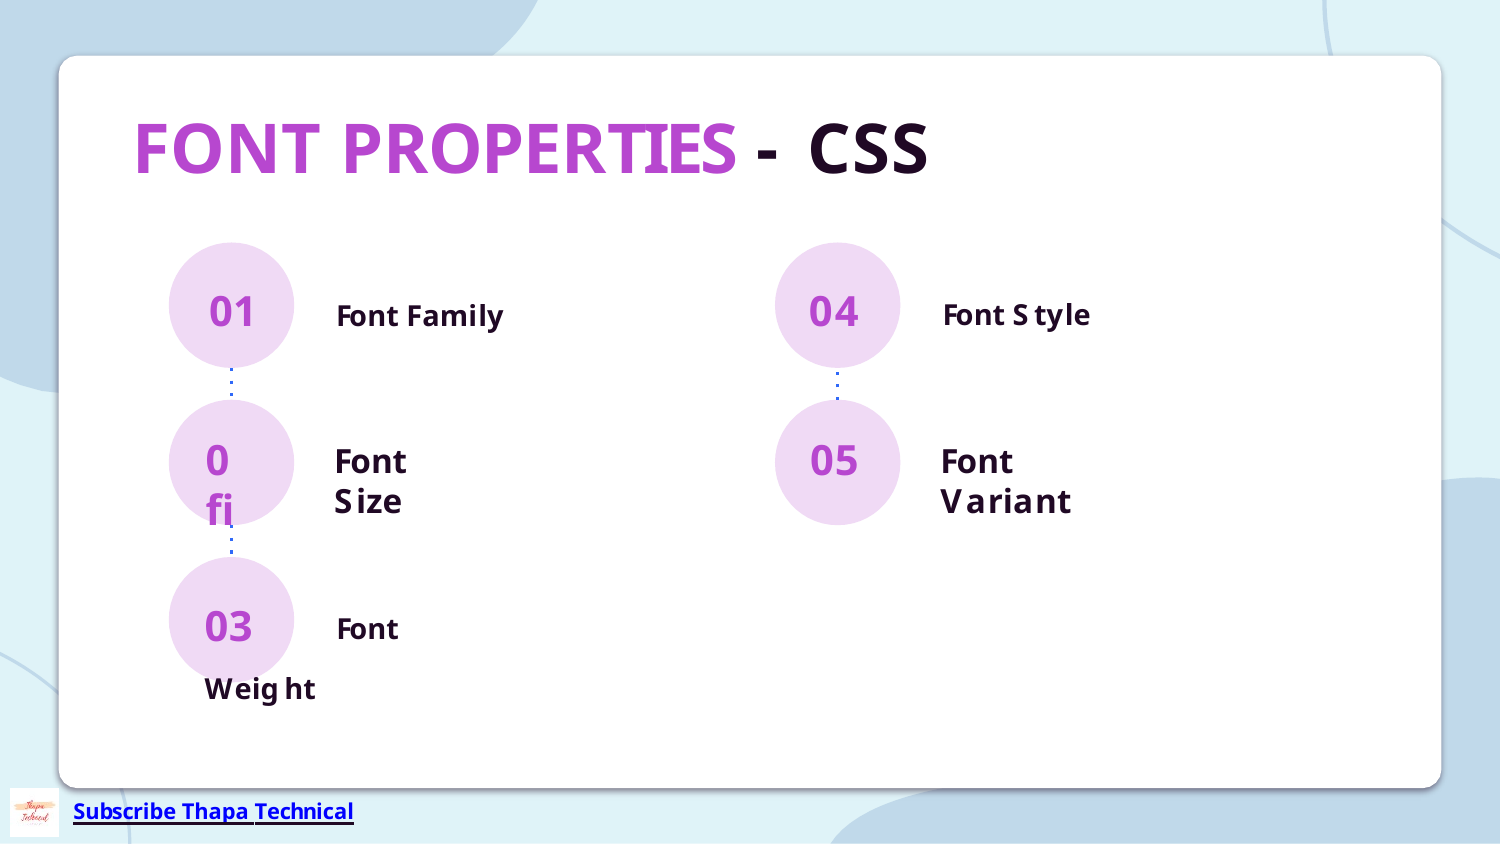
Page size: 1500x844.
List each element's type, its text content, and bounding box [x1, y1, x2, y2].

picture [48, 48, 1451, 801]
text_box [10, 367, 840, 837]
text_box [774, 242, 893, 368]
text_box Font Variant [938, 438, 1132, 521]
text_box [843, 400, 901, 525]
title FONT PROPERTIES - CSS [130, 103, 957, 247]
text_box [168, 242, 286, 366]
text_box 01 Font Family [207, 274, 509, 337]
text_box 04 Font Style [806, 274, 1095, 337]
text_box 05 [843, 431, 868, 485]
